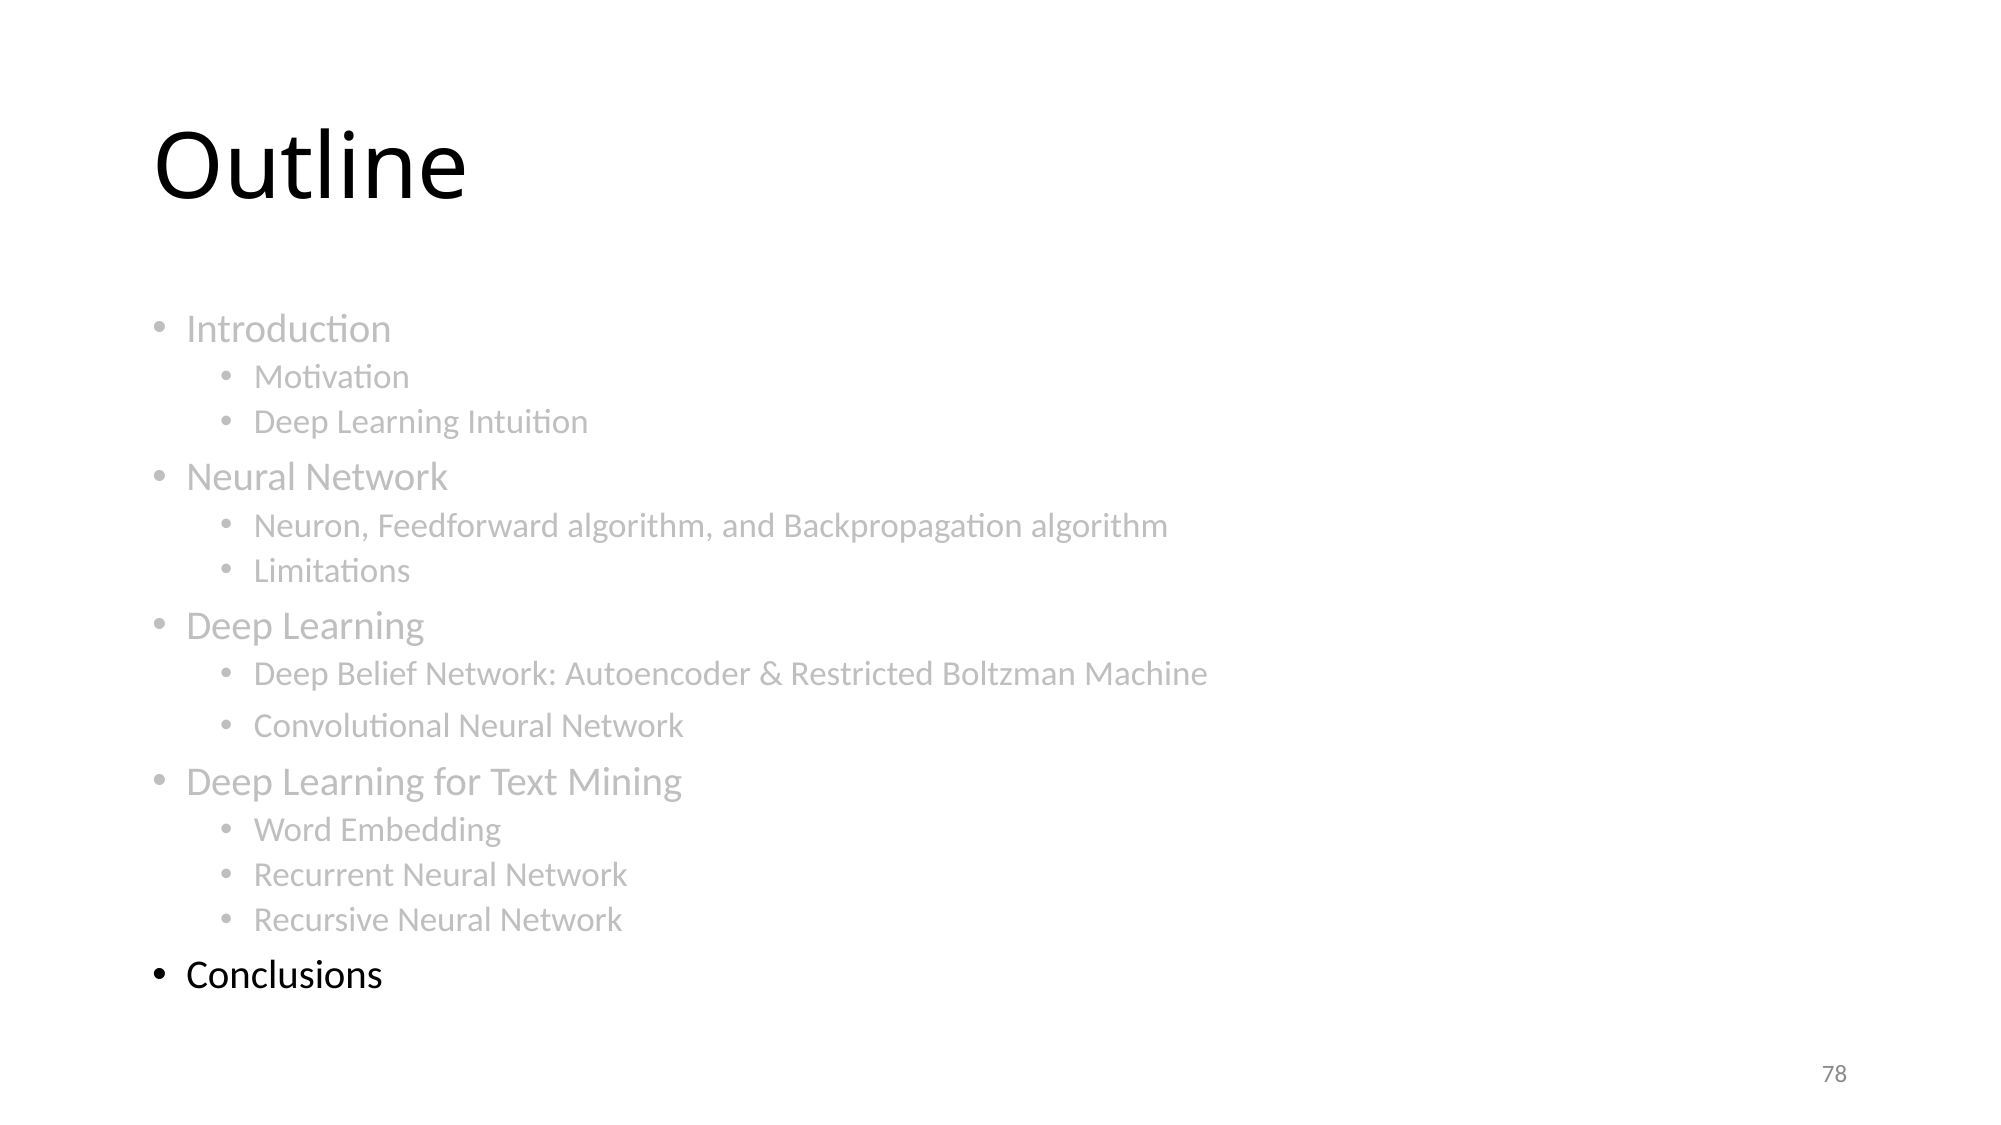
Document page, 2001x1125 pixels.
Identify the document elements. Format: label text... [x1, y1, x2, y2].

list Introduction Motivation Deep Learning Intuition Neural Network Neuron, Feedforward algorithm, and Backpropagation algorithm Limitations Deep Learning Deep Belief Network: Autoencoder & Restricted Boltzman Machine Convolutional Neural Network Deep Learning for Text Mining Word Embedding Recurrent Neural Network Recursive Neural Network Conclusions [137, 299, 1863, 1014]
title Outline [137, 59, 1863, 278]
slide_number 78 [1412, 1042, 1863, 1103]
